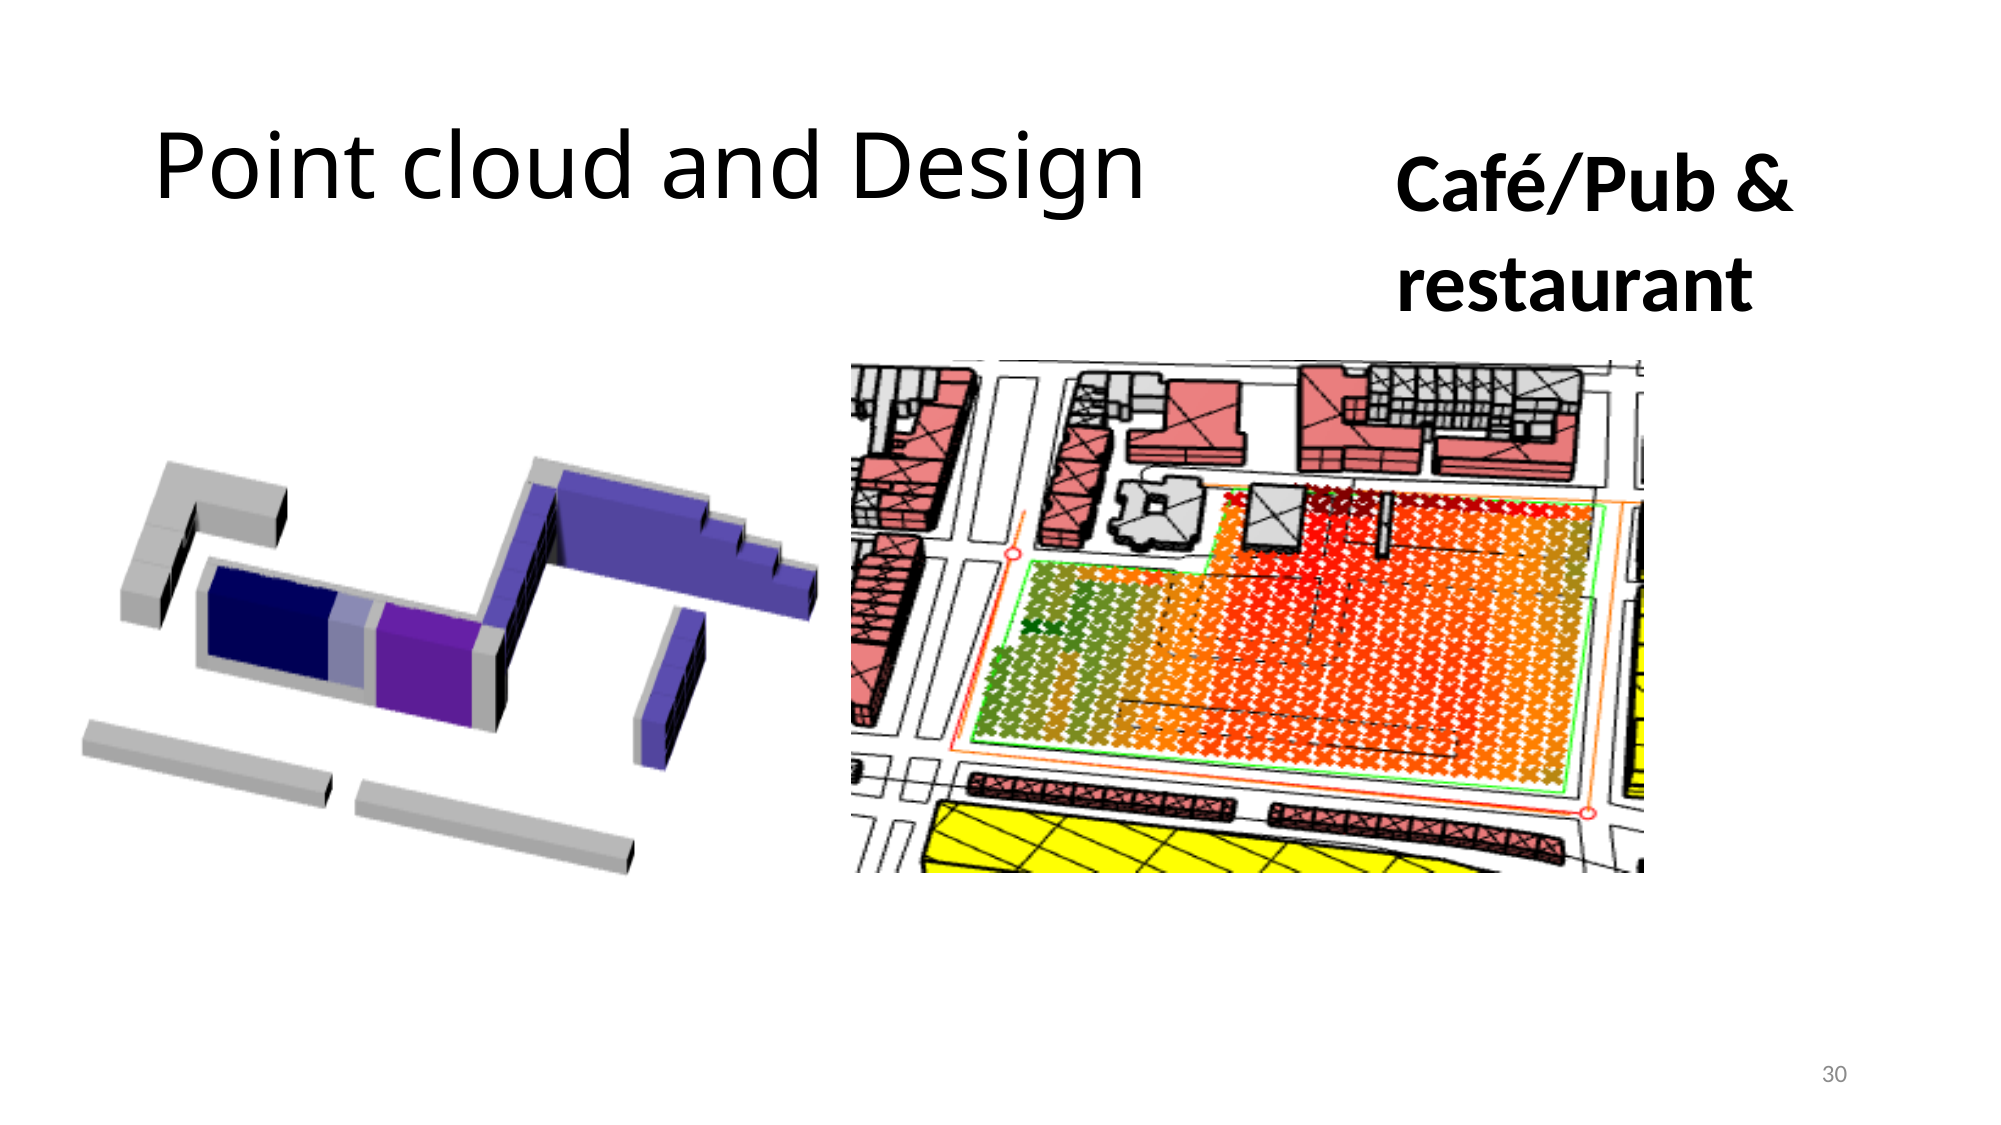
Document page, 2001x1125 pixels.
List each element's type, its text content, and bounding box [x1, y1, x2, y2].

slide_number 30 [1412, 1042, 1863, 1103]
picture [0, 322, 1644, 912]
title Point cloud and Design [137, 59, 1863, 278]
text_box Café/Pub & restaurant [1381, 120, 1829, 336]
